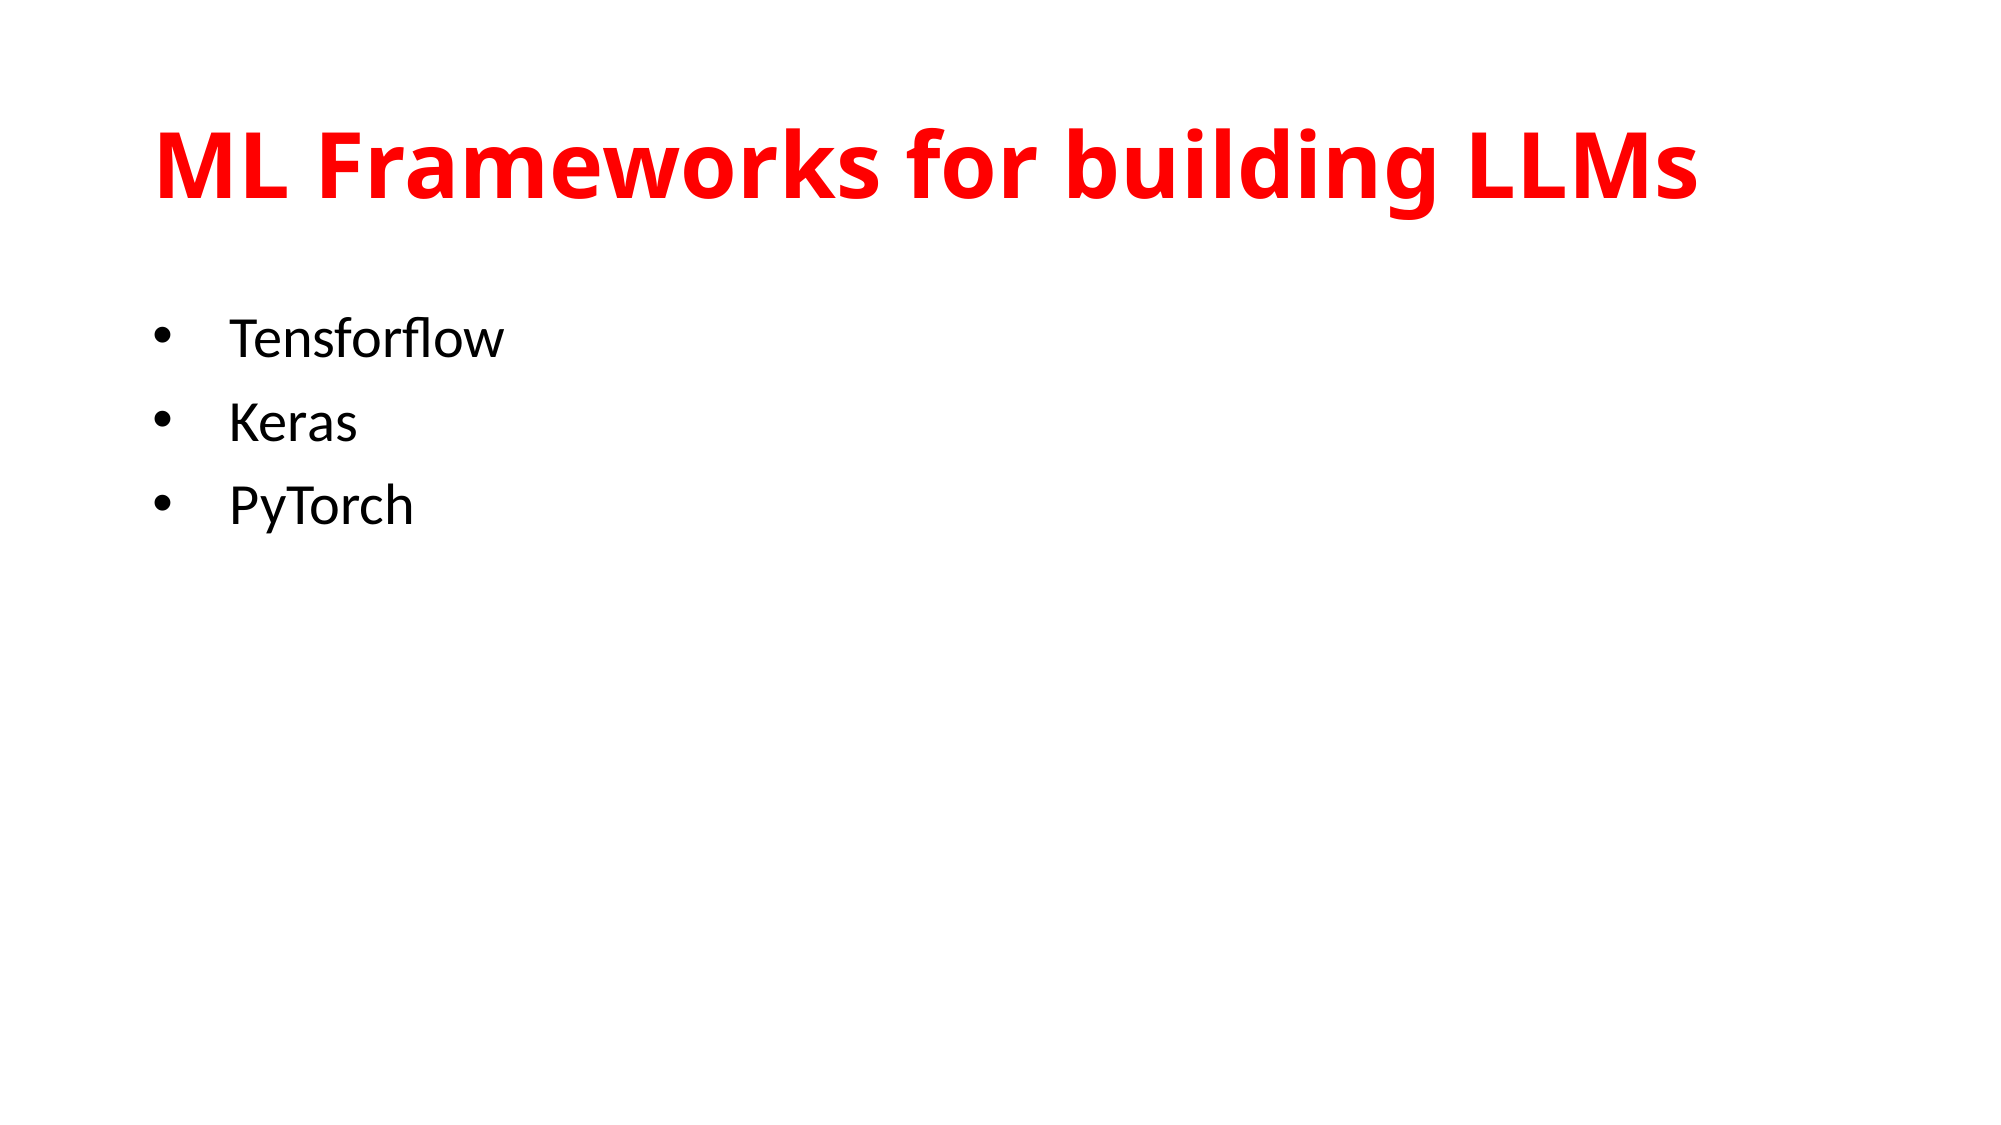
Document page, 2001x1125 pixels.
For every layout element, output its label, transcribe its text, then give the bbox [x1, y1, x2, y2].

title ML Frameworks for building LLMs [137, 59, 1863, 278]
list Tensforflow Keras PyTorch [137, 299, 1863, 1014]
